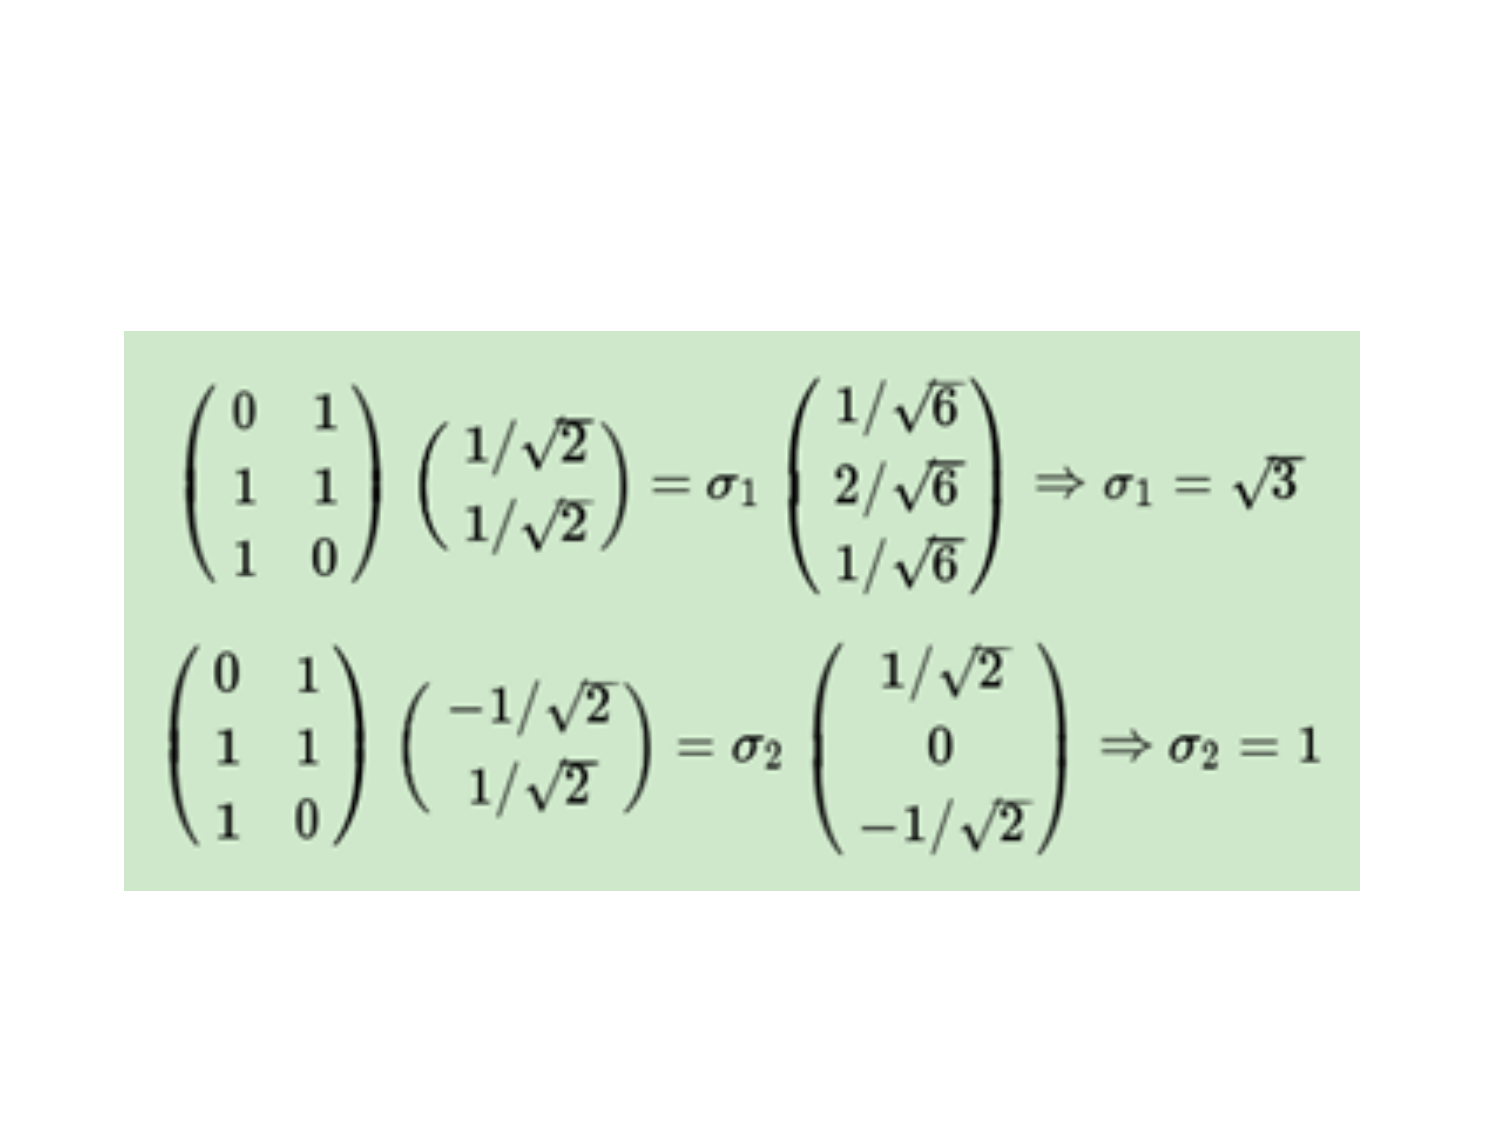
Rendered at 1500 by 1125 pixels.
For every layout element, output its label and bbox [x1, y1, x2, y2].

list [124, 331, 1360, 891]
